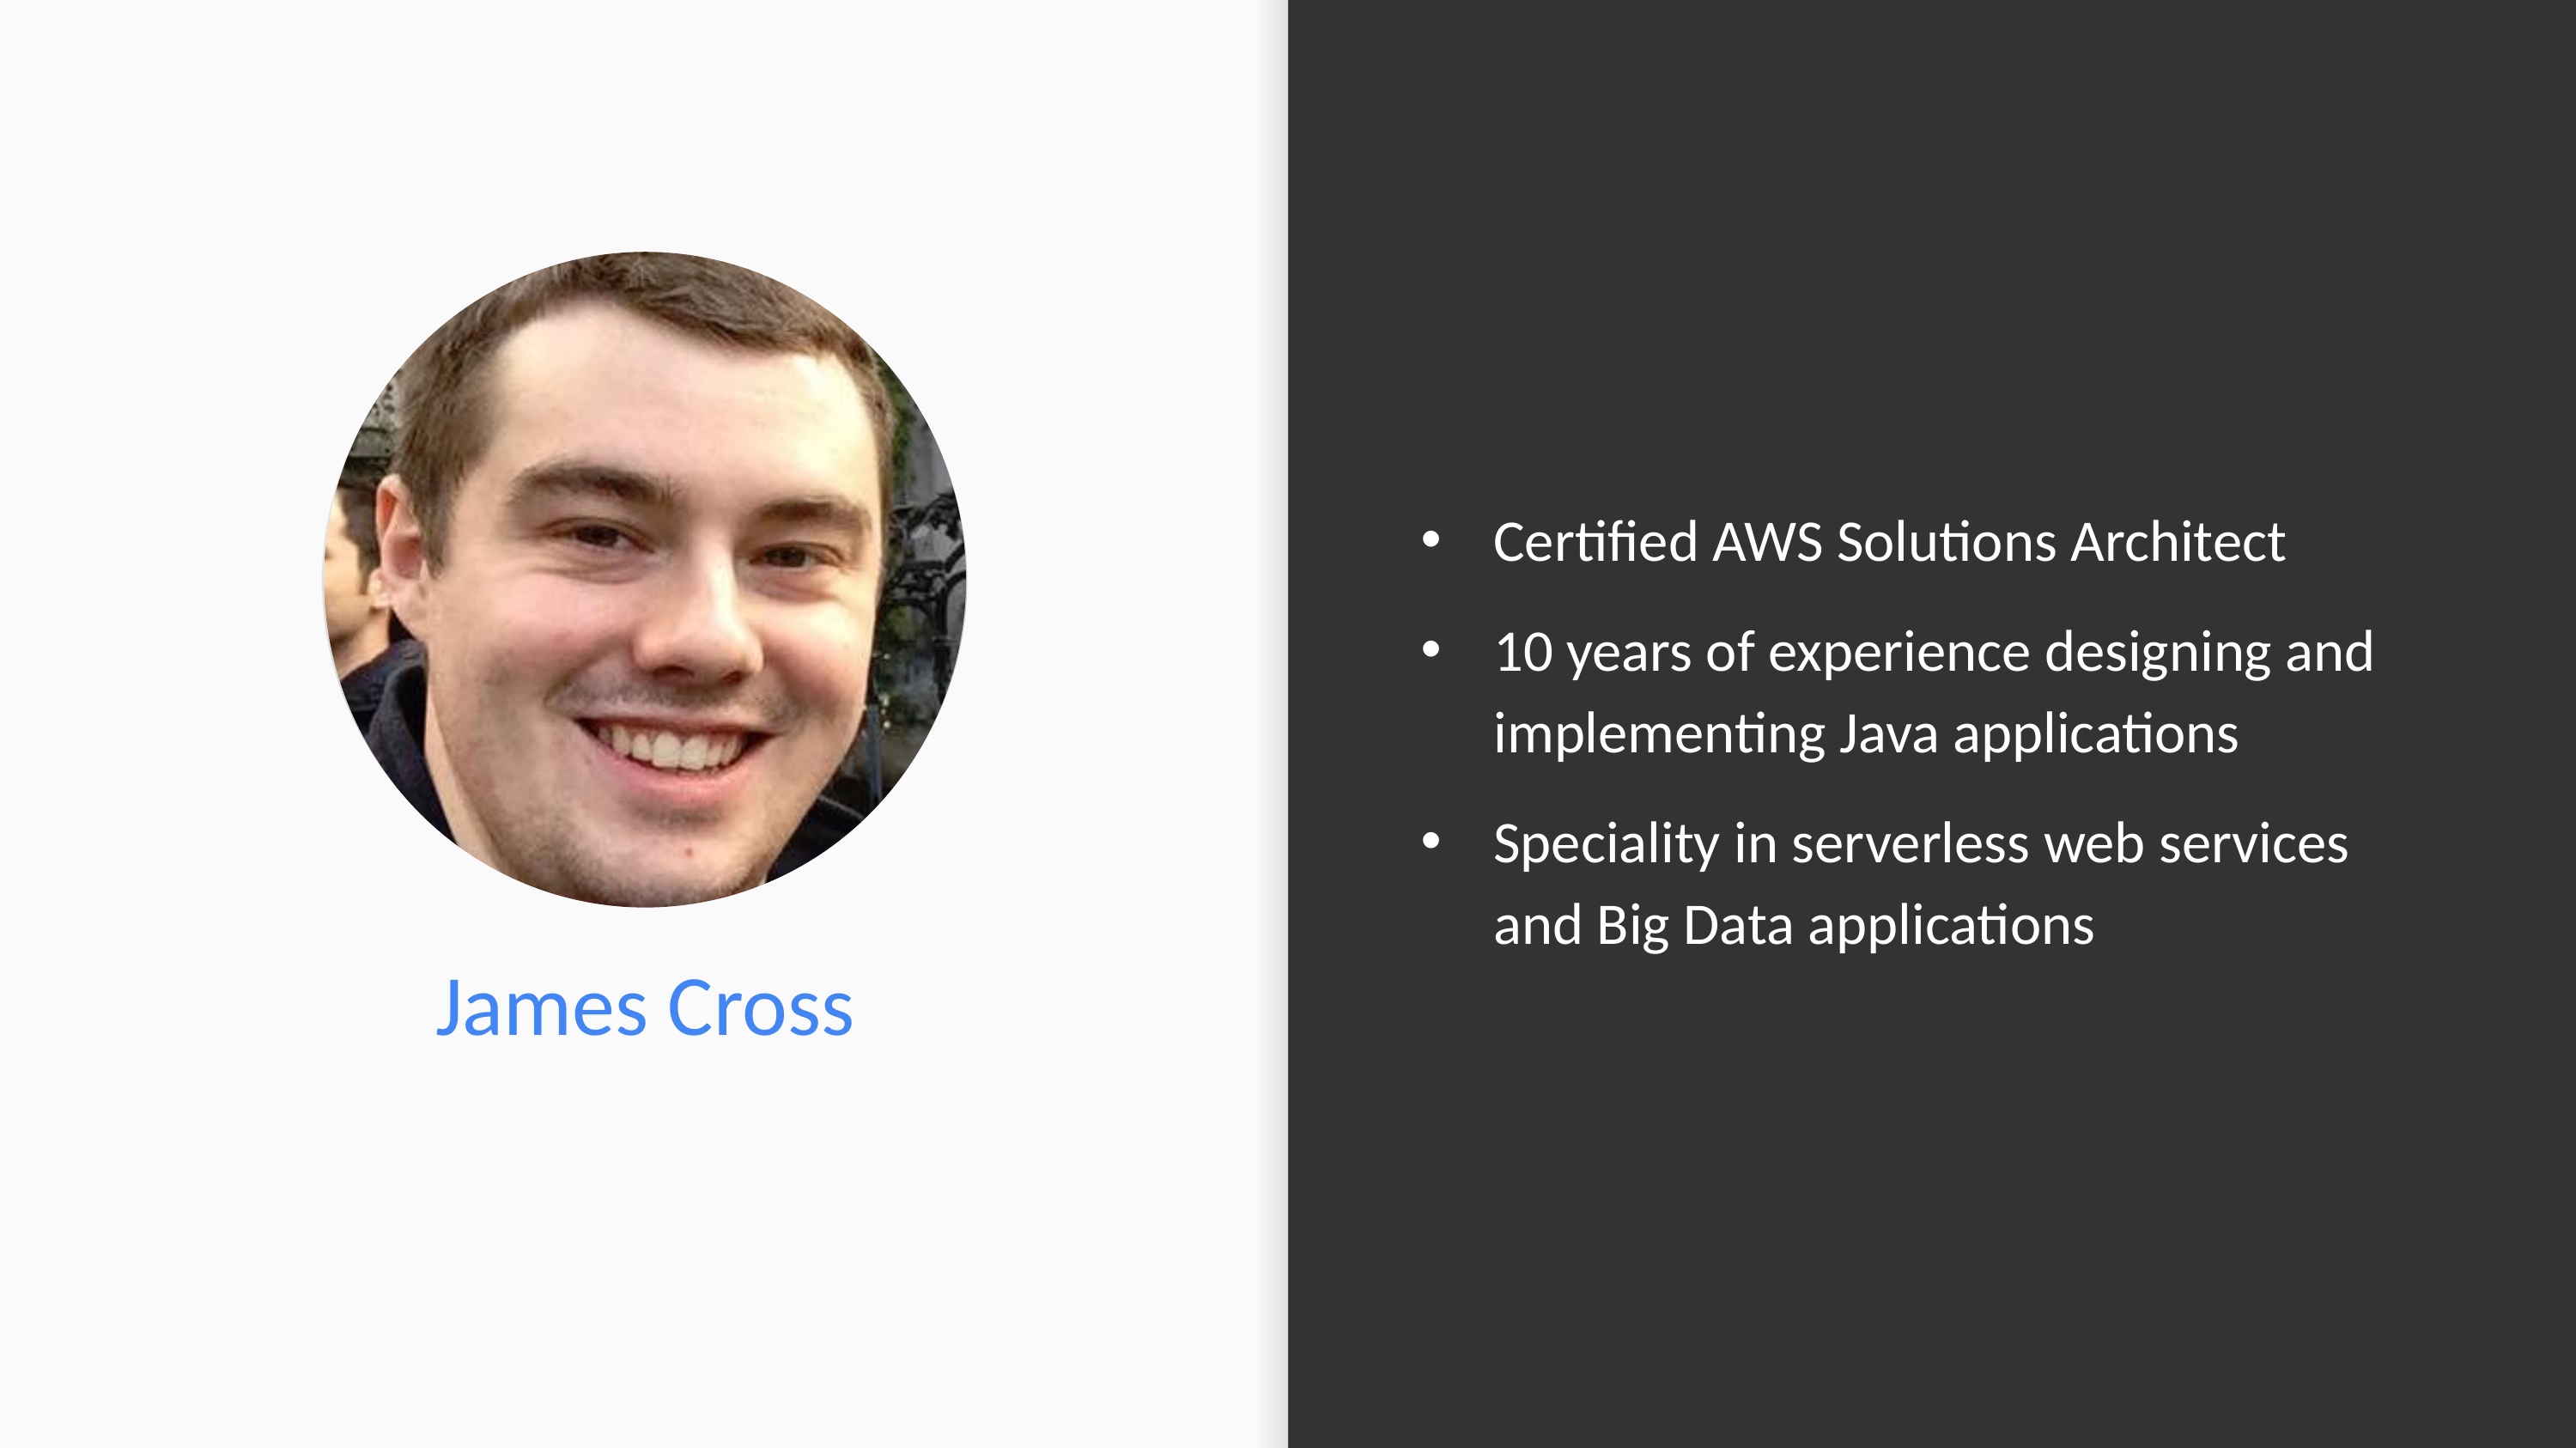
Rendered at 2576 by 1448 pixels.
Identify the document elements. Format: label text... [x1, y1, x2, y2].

picture [321, 252, 968, 908]
text_box Certified AWS Solutions Architect 10 years of experience designing and implementing Java applications Speciality in serverless web services and Big Data applications [1394, 204, 2476, 1244]
title James Cross [75, 922, 1215, 1341]
